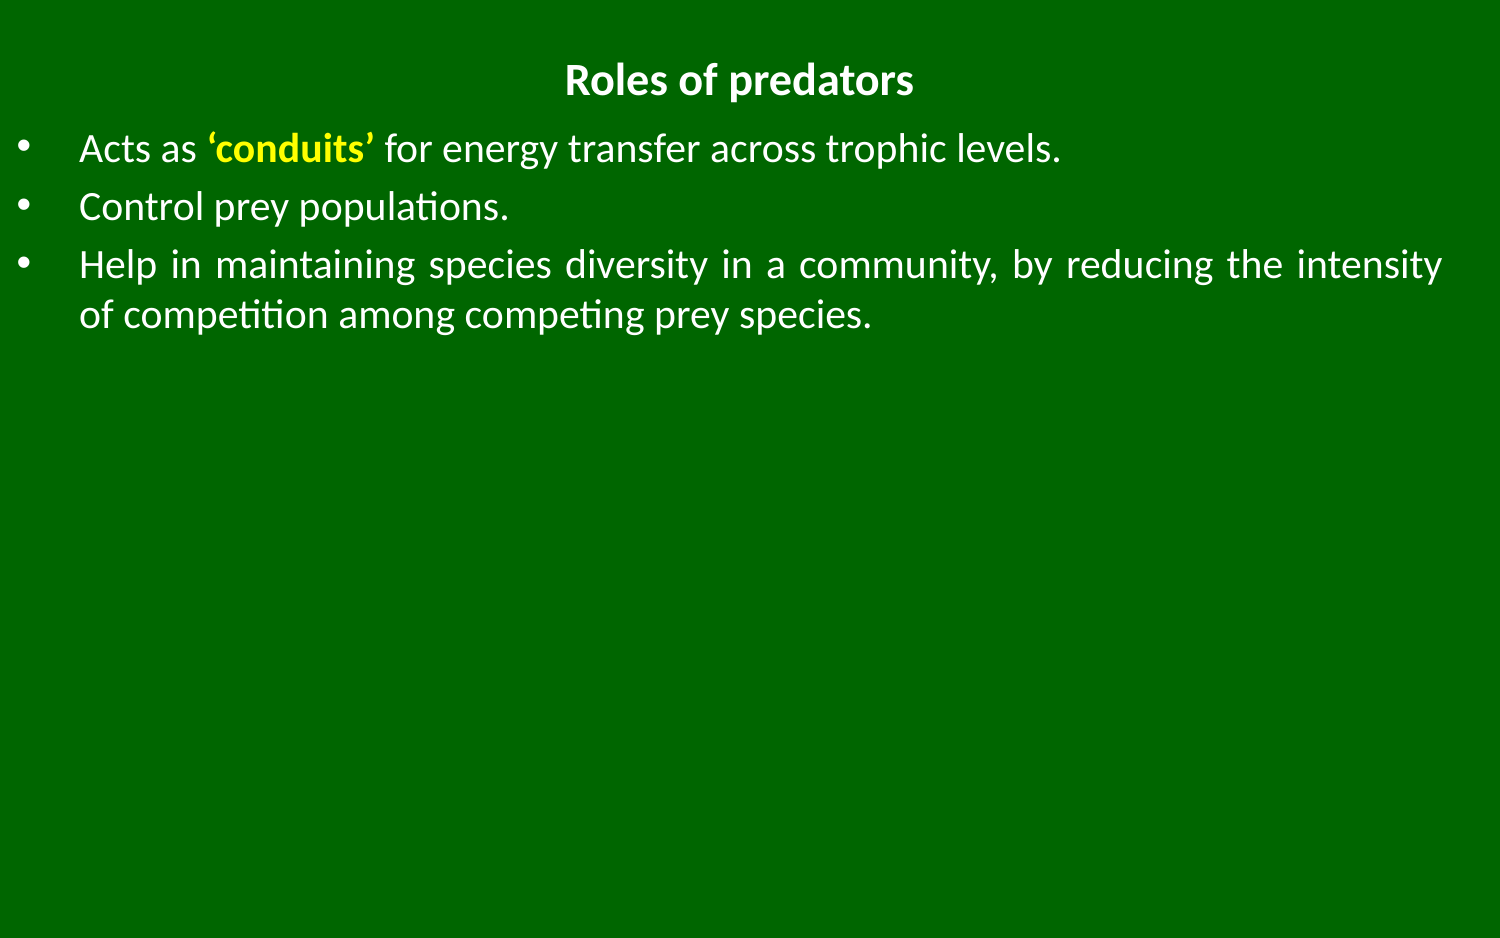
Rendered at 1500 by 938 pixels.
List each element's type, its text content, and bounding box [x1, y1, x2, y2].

title Roles of predators [70, 13, 1409, 112]
list Acts as ‘conduits’ for energy transfer across trophic levels. Control prey populations. Help in maintaining species diversity in a community, by reducing the intensity of competition among competing prey species. [1, 112, 1459, 871]
